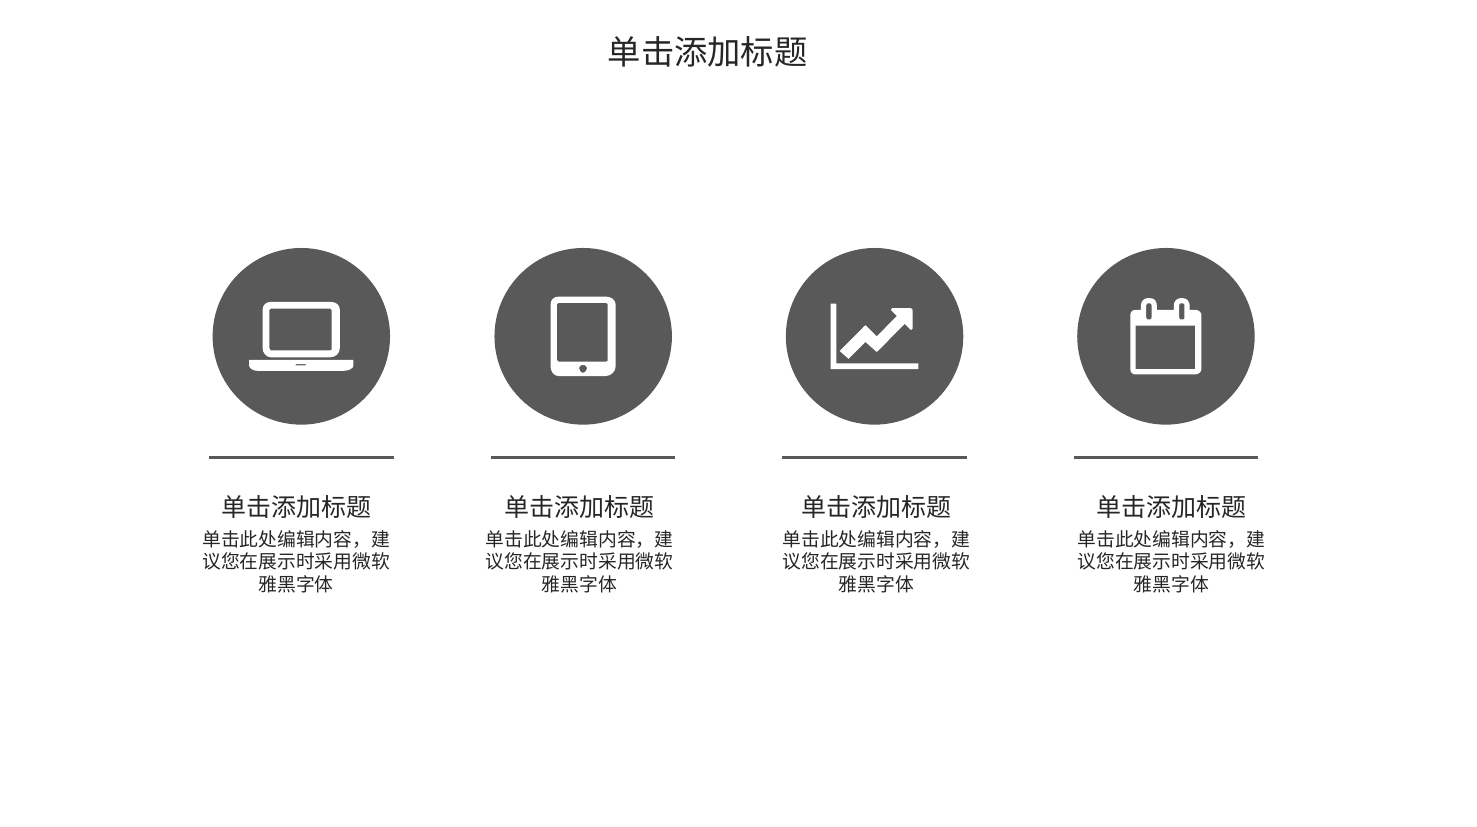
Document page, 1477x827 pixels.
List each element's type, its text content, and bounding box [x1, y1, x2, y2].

text_box [1130, 298, 1202, 375]
text_box [1076, 246, 1256, 426]
text_box 单击添加标题 [504, 491, 655, 522]
text_box 单击此处编辑内容，建议您在展示时采用微软雅黑字体 [1077, 527, 1266, 596]
text_box [550, 296, 616, 377]
text_box 单击添加标题 [221, 491, 372, 522]
text_box 单击此处编辑内容，建议您在展示时采用微软雅黑字体 [201, 527, 390, 596]
text_box [830, 303, 919, 370]
text_box [784, 246, 965, 426]
text_box 单击添加标题 [1096, 491, 1247, 522]
text_box 单击添加标题 [593, 23, 1081, 79]
text_box [493, 246, 673, 426]
text_box 单击添加标题 [801, 491, 952, 522]
text_box [249, 359, 354, 371]
text_box 单击此处编辑内容，建议您在展示时采用微软雅黑字体 [485, 527, 674, 596]
text_box [262, 301, 340, 358]
text_box 单击此处编辑内容，建议您在展示时采用微软雅黑字体 [782, 527, 971, 596]
text_box [211, 246, 392, 426]
